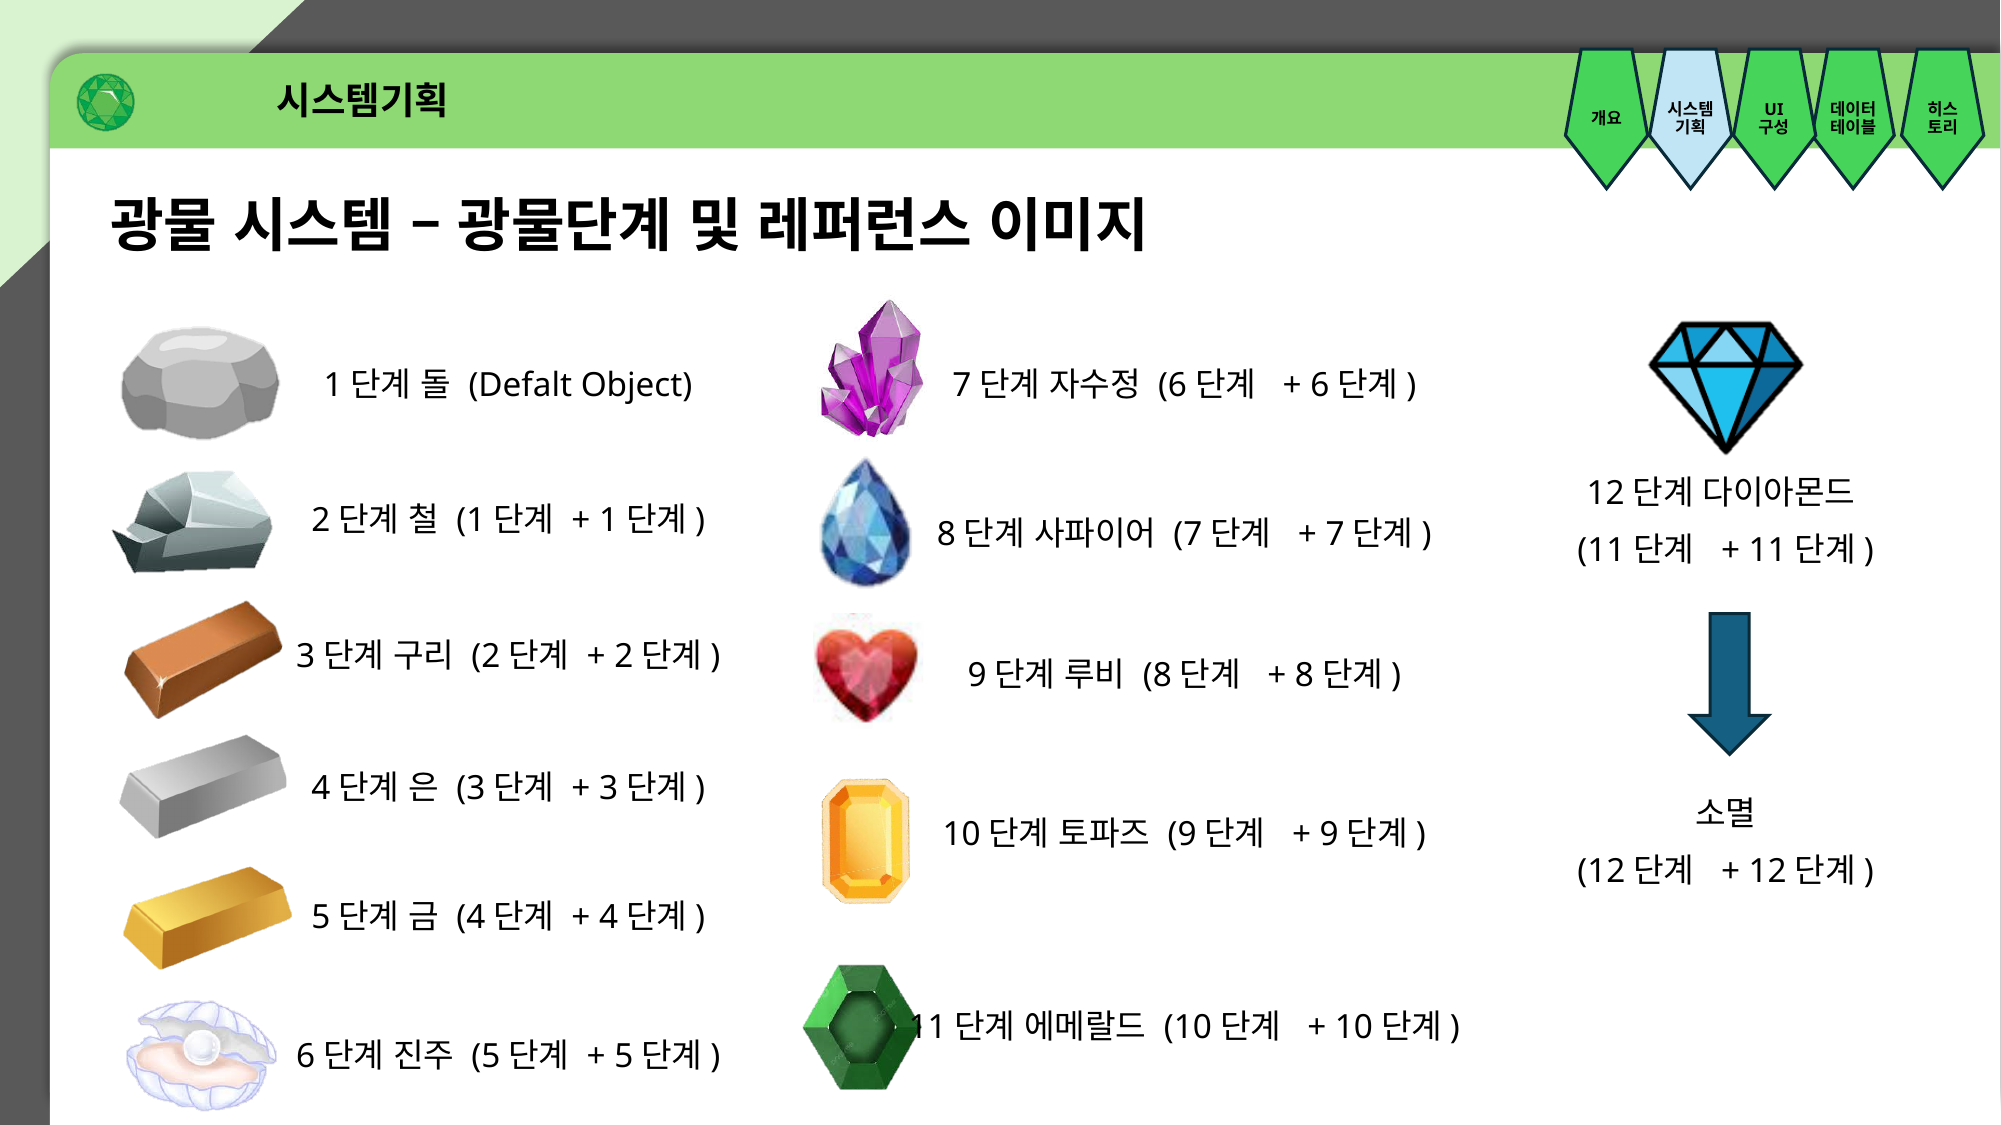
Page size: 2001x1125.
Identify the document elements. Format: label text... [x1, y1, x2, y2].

list 시스템기획 [1647, 74, 1735, 164]
text_box 10단계 토파즈 (9단계 + 9단계) [934, 808, 1370, 861]
list UI 구성 [1738, 74, 1809, 164]
list 데이터테이블 [1809, 74, 1897, 164]
picture [786, 282, 958, 596]
text_box 3단계 구리 (2단계 + 2단계) [282, 630, 812, 683]
picture [784, 952, 943, 1112]
text_box 소멸 (12단계 + 12단계) [1370, 789, 2000, 908]
picture [71, 264, 311, 1125]
text_box [1686, 612, 1773, 757]
text_box 8단계 사파이어 (7단계 + 7단계) [958, 509, 1370, 561]
picture [774, 746, 941, 930]
text_box 1단계 돌 (Defalt Object) [311, 360, 786, 413]
list 개요 [1571, 74, 1643, 164]
list 히스토리 [1907, 74, 1979, 164]
text_box 7단계 자수정 (6단계 + 6단계) [958, 360, 1540, 413]
picture [1613, 269, 1839, 532]
text_box 11단계 에메랄드 (10단계 + 10단계) [943, 1002, 1540, 1055]
list 시스템기획 [57, 58, 669, 147]
text_box 2단계 철 (1단계 + 1단계) [299, 495, 799, 548]
text_box 9단계 루비 (8단계 + 8단계) [924, 650, 1540, 703]
list 광물 시스템 – 광물단계 및 레퍼런스 이미지 [95, 188, 1200, 278]
picture [812, 612, 924, 729]
text_box 5단계 금 (4단계 + 4단계) [299, 892, 864, 945]
text_box 12단계 다이아몬드 (11단계 + 11단계) [1370, 468, 2000, 587]
text_box 6단계 진주 (5단계 + 5단계) [287, 1031, 784, 1084]
text_box 4단계 은 (3단계 + 3단계) [287, 763, 842, 816]
